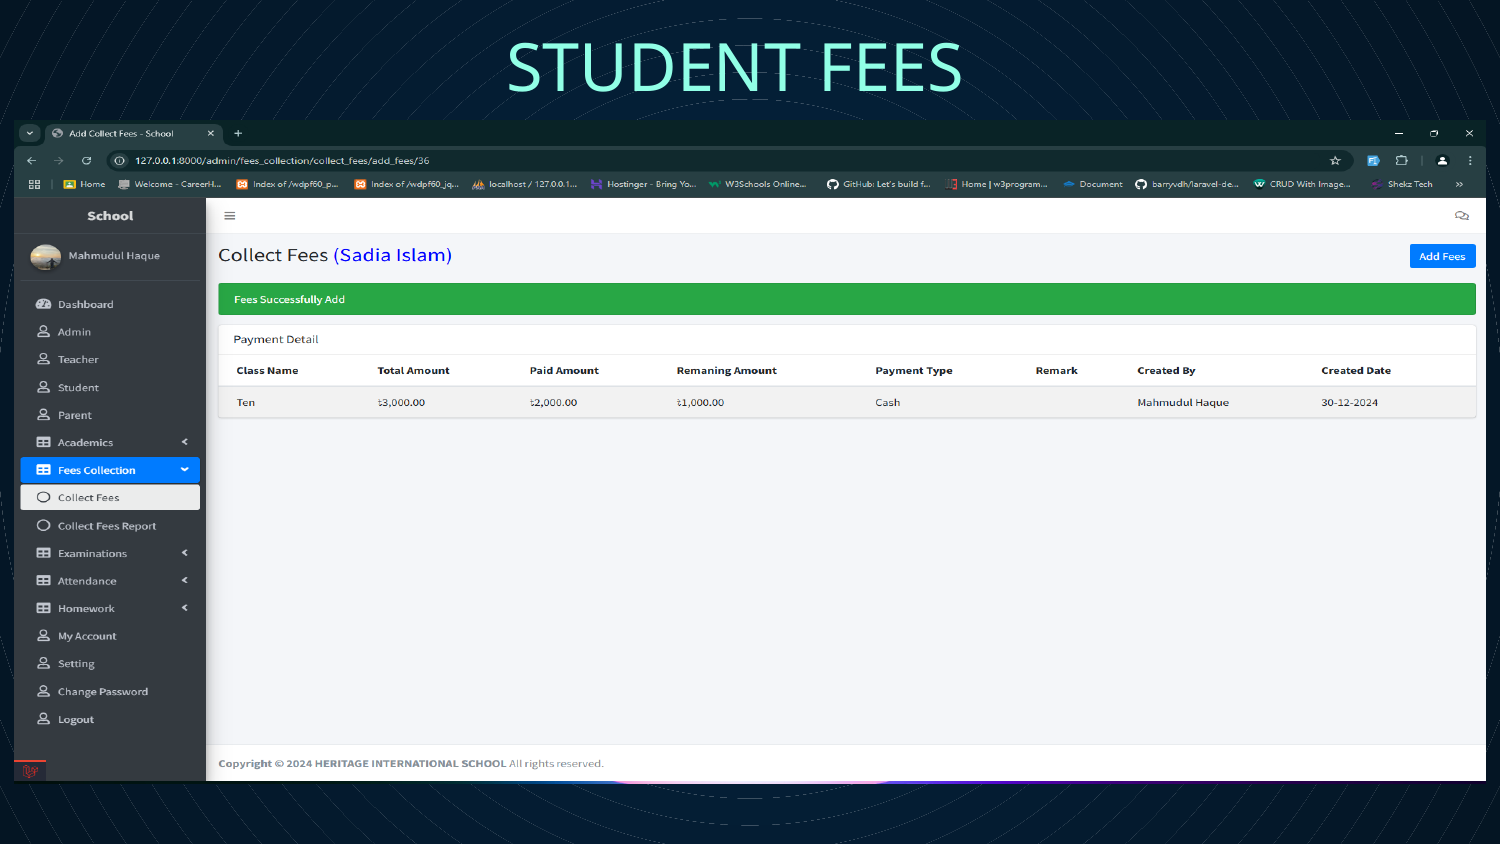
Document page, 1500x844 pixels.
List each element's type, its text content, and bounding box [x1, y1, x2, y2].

title STUDENT FEES [92, 20, 1378, 118]
picture [13, 119, 1486, 784]
